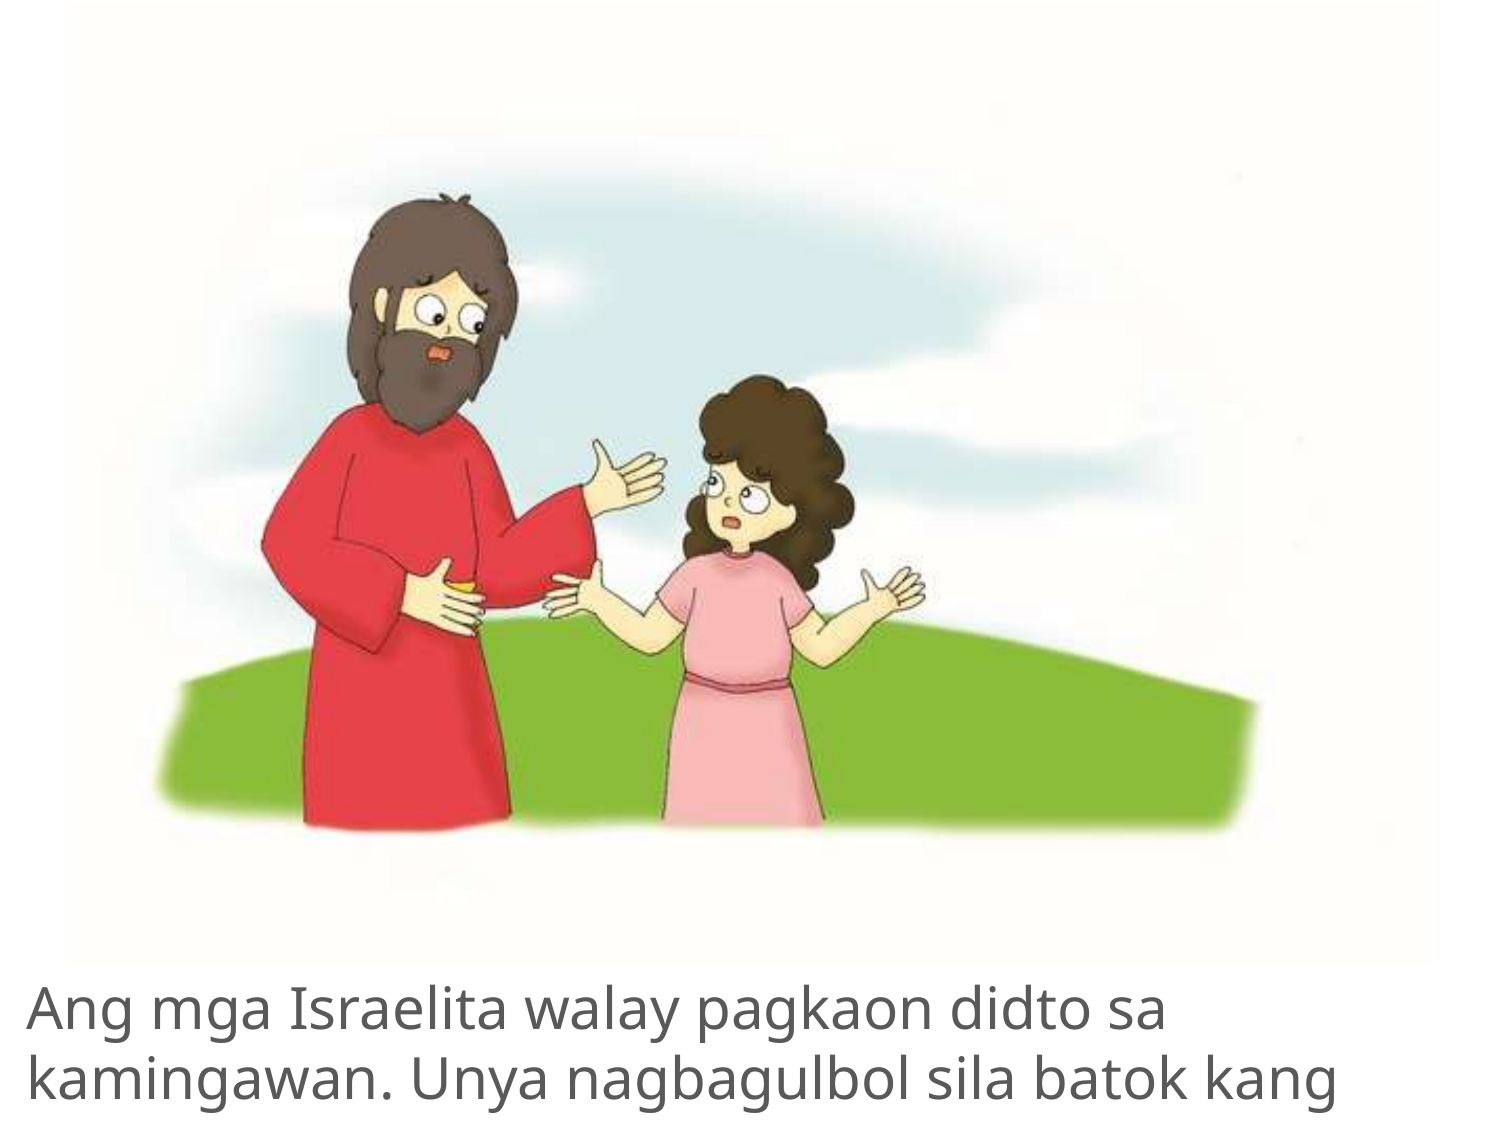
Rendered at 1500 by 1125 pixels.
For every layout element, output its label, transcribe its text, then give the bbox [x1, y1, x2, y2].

text_box Ang mga Israelita walay pagkaon didto sa kamingawan. Unya nagbagulbol sila batok kang Moises ug sa Dios. [11, 964, 1483, 1125]
picture [69, 1, 1431, 965]
